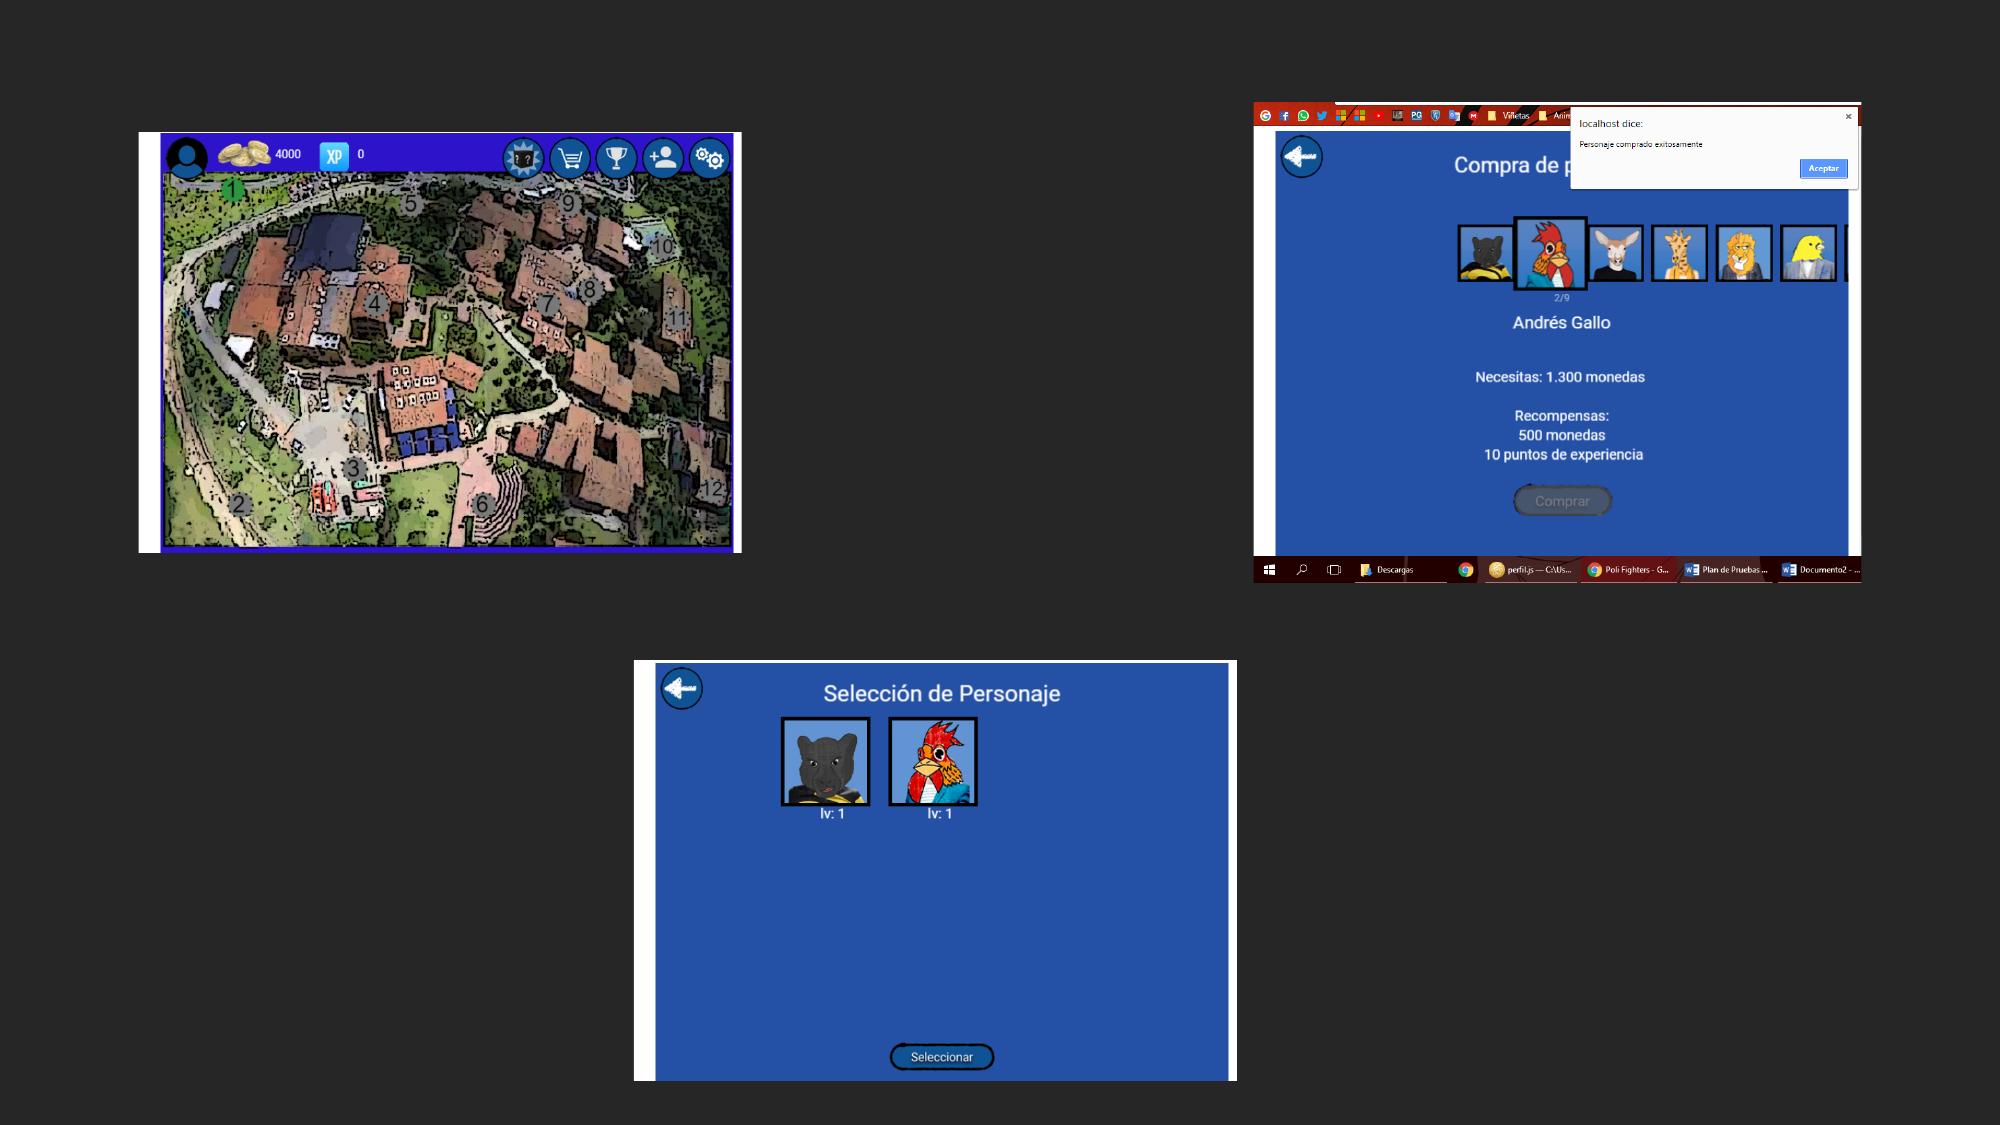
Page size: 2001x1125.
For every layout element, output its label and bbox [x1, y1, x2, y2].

picture [138, 131, 742, 553]
picture [1253, 101, 1862, 583]
picture [633, 660, 1238, 1082]
